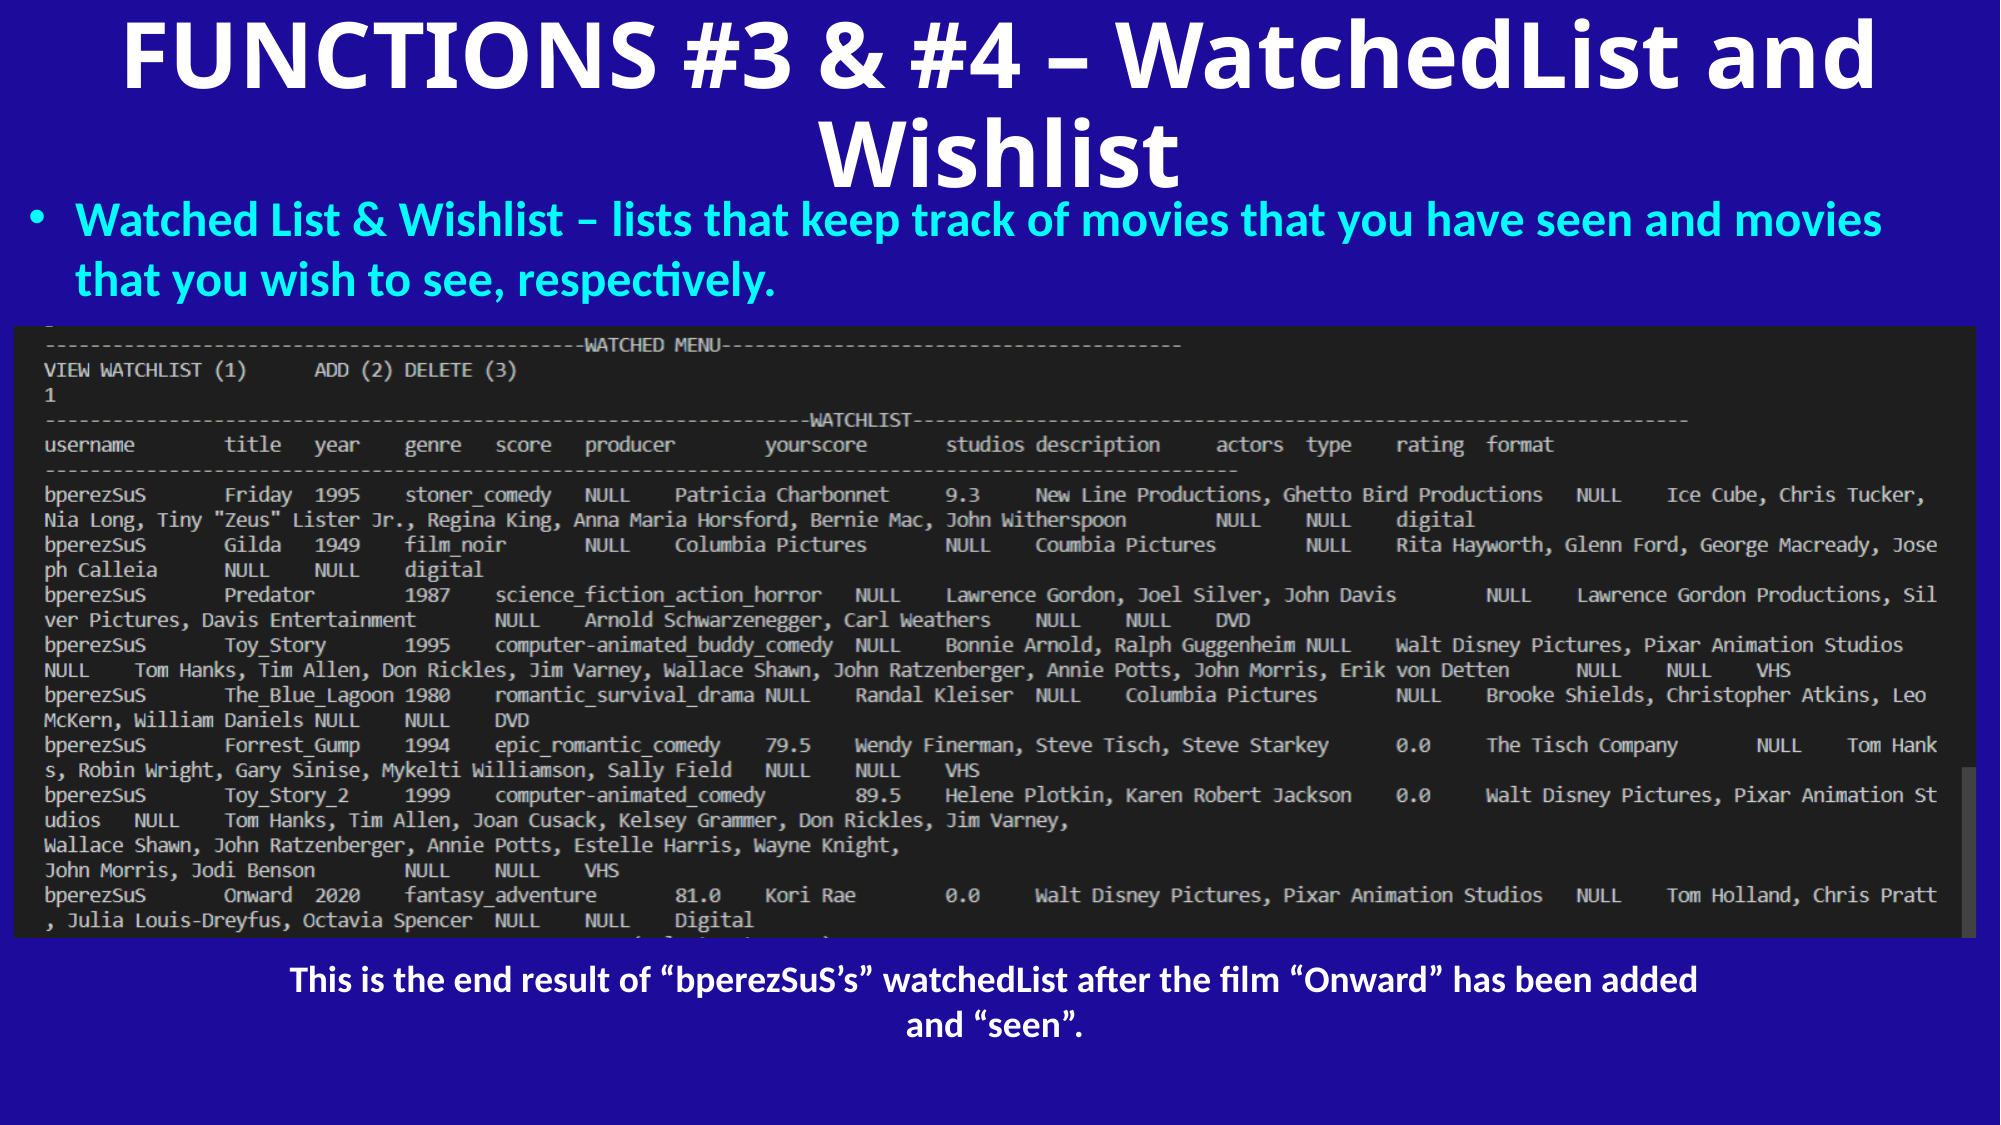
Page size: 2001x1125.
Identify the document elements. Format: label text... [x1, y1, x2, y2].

text_box This is the end result of “bperezSuS’s” watchedList after the film “Onward” has been added and “seen”. [256, 948, 1734, 1125]
text_box Watched List & Wishlist – lists that keep track of movies that you have seen and movies that you wish to see, respectively. [13, 108, 1987, 314]
picture [13, 326, 1977, 938]
title FUNCTIONS #3 & #4 – WatchedList and Wishlist [13, 0, 1987, 108]
